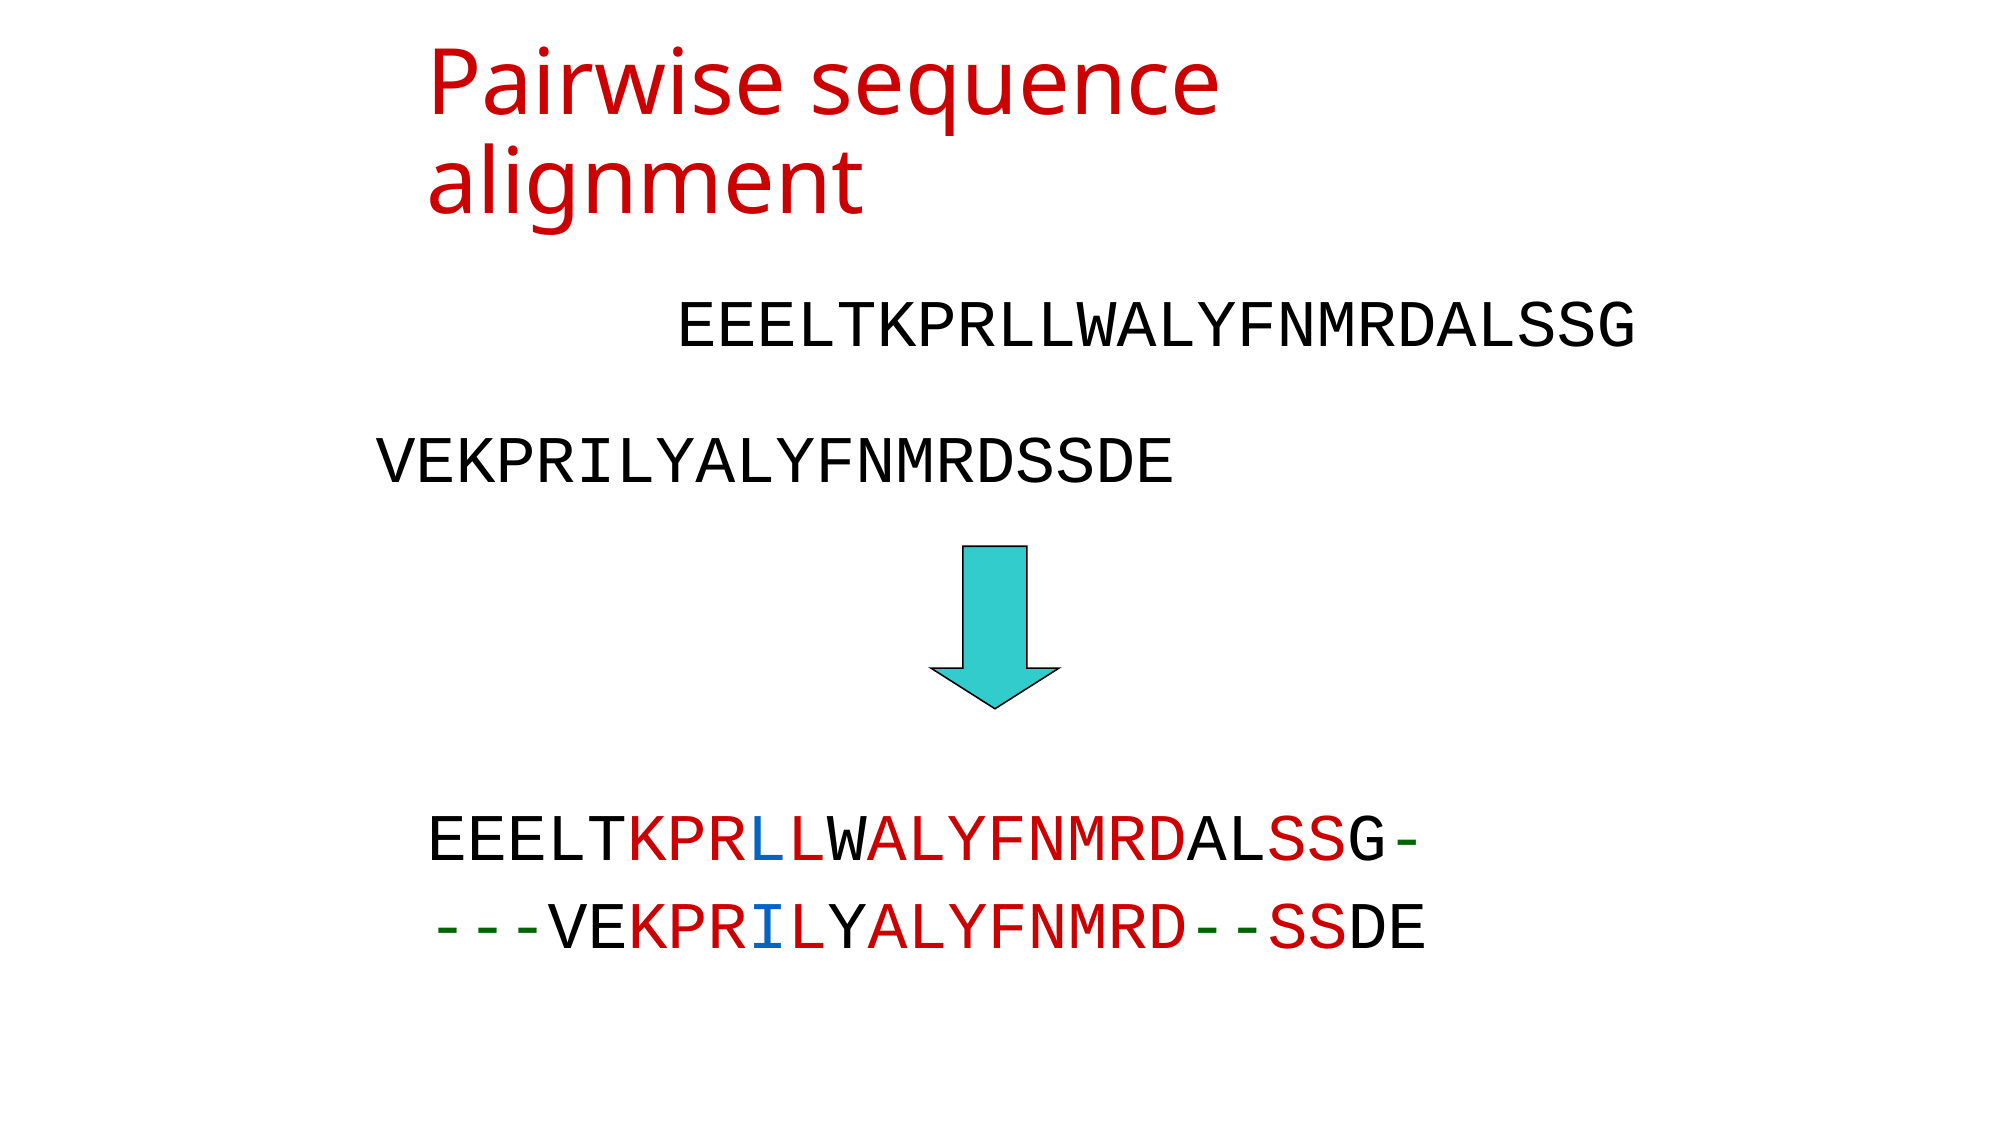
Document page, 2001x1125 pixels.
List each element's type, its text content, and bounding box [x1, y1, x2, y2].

text_box [930, 546, 1060, 709]
text_box VEKPRILYALYFNMRDSSDE [360, 408, 1231, 503]
text_box ---VEKPRILYALYFNMRD--SSDE [412, 874, 1483, 969]
text_box EEELTKPRLLWALYFNMRDALSSG- [412, 786, 1442, 874]
title Pairwise sequence alignment [411, 25, 1561, 243]
text_box EEELTKPRLLWALYFNMRDALSSG [661, 272, 1667, 368]
